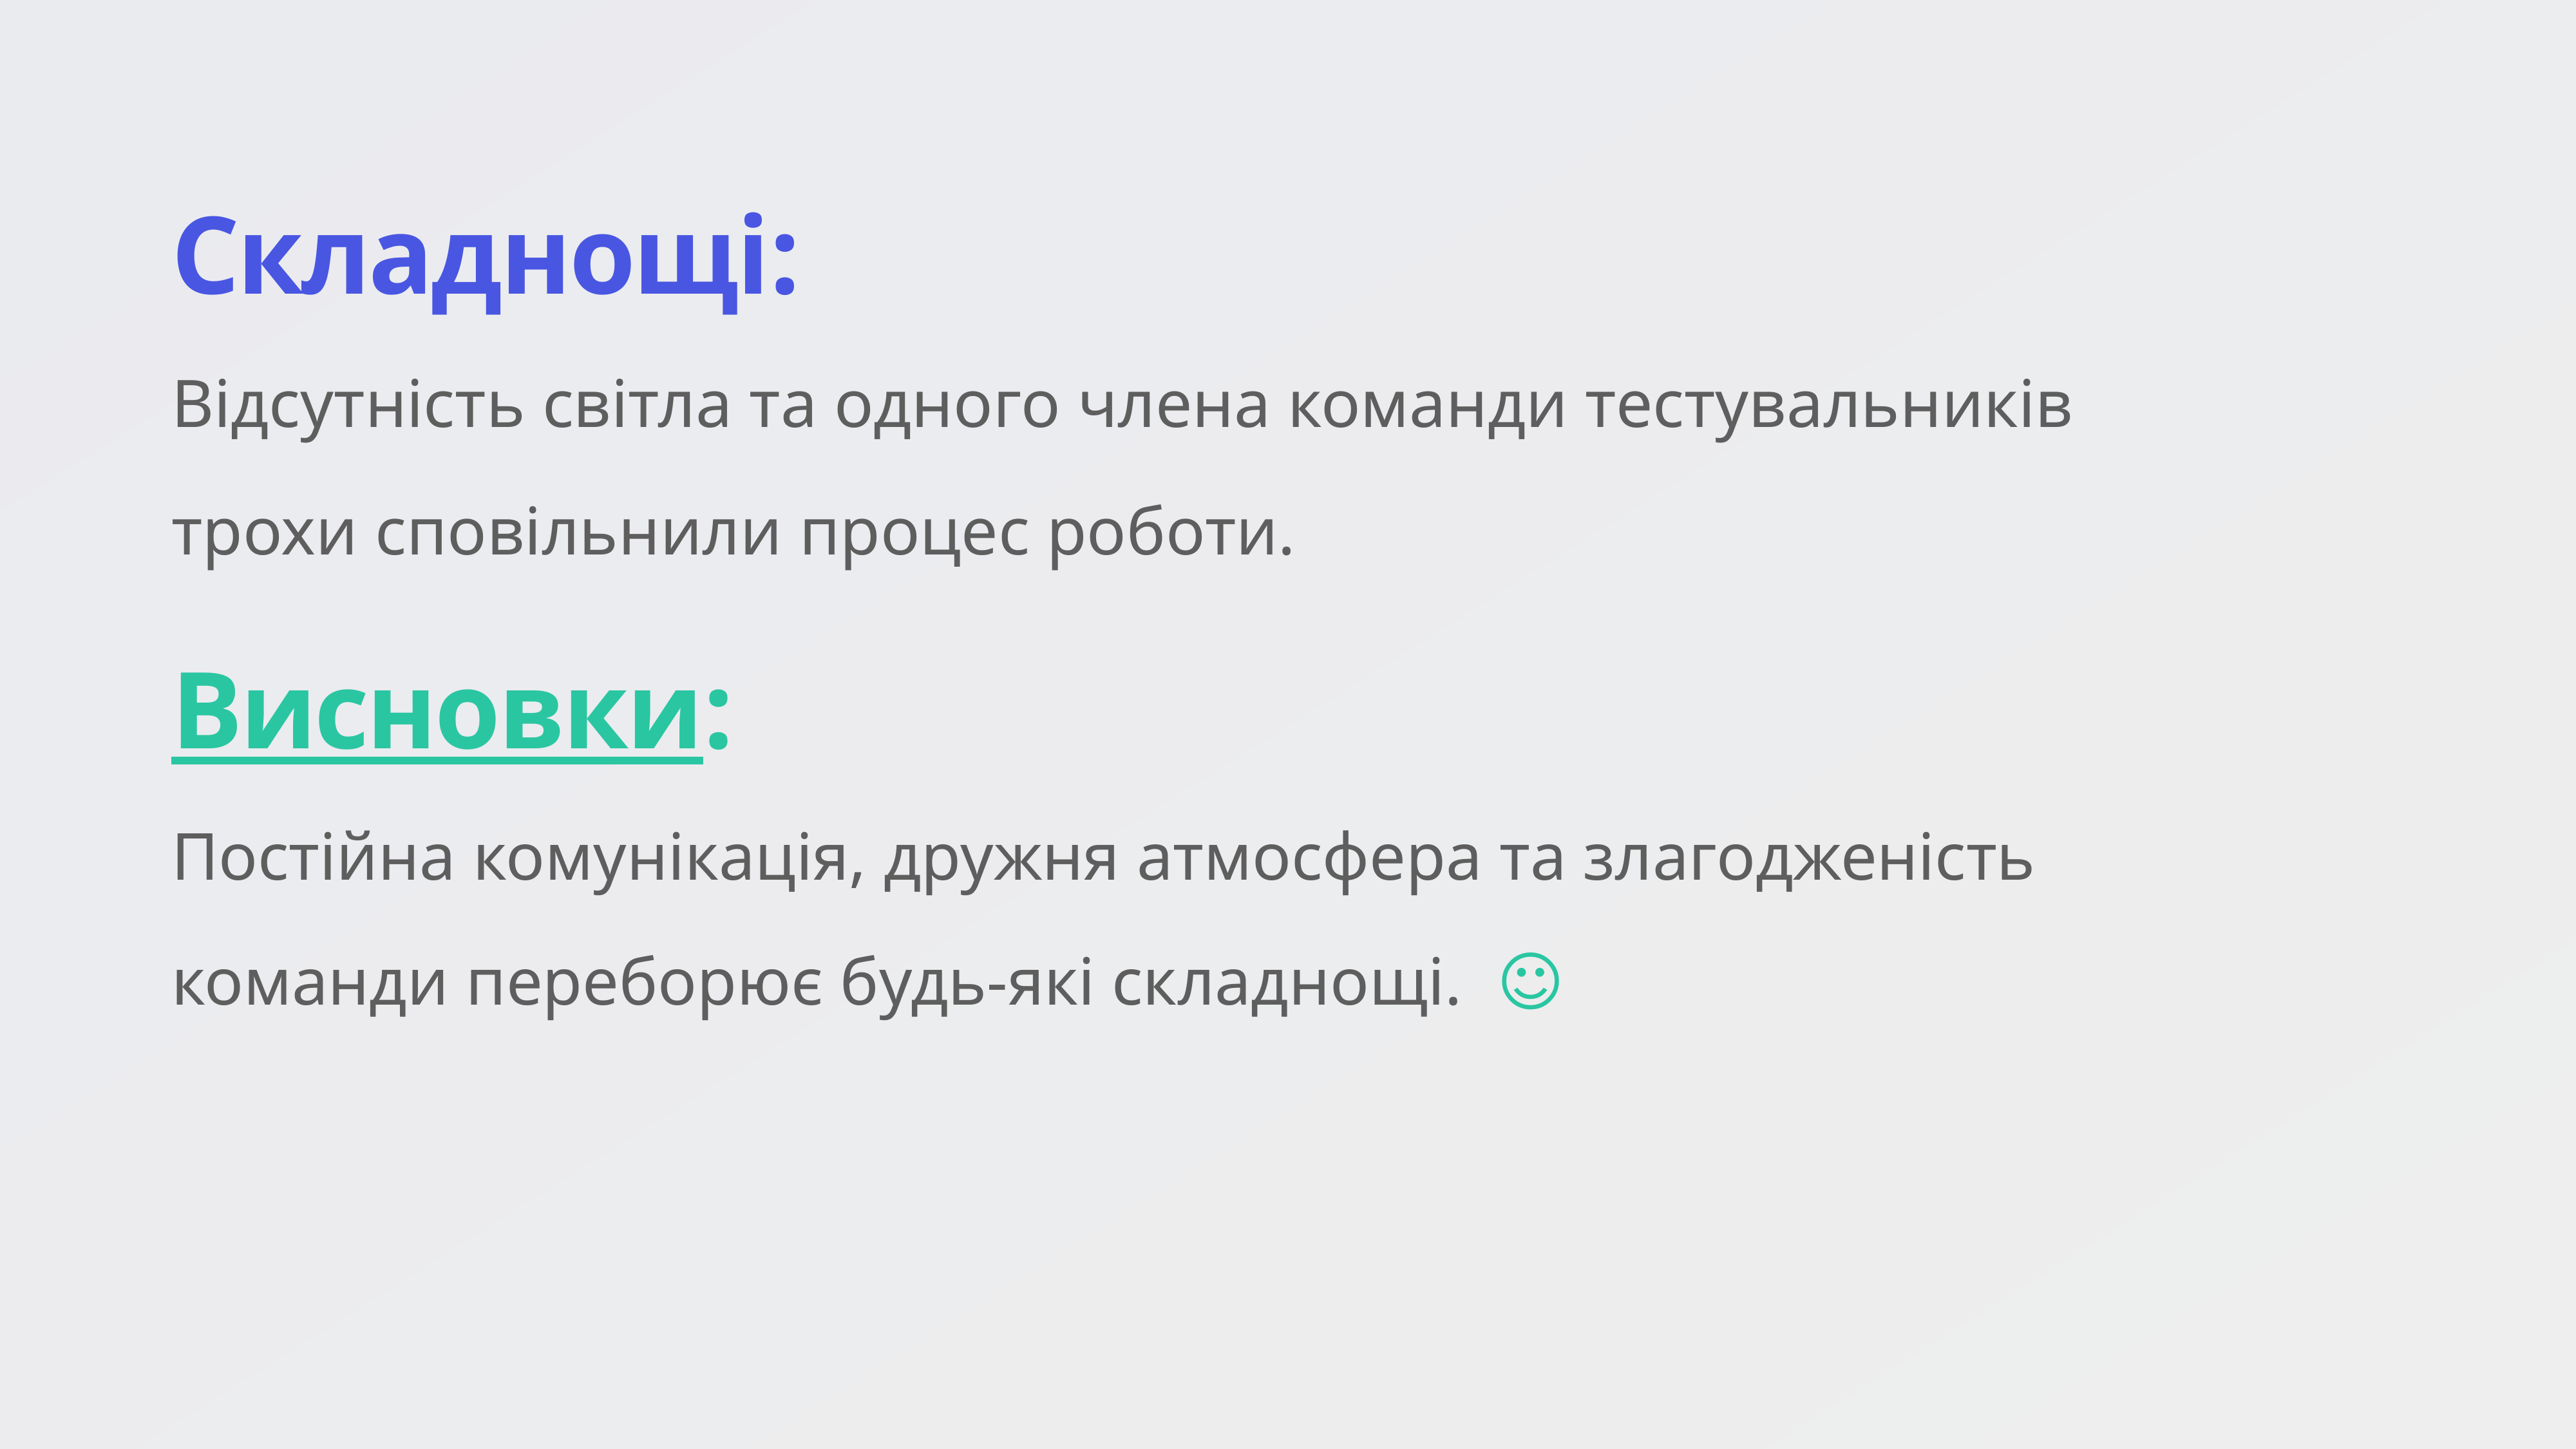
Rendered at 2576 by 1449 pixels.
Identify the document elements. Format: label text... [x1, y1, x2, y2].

text_box Висновки: Постійна комунікація, дружня атмосфера та злагодженість команди переборює будь-які складнощі. ☺ [166, 661, 2410, 1166]
title Складнощі: Відсутність світла та одного члена команди тестувальників трохи сповільнили процес роботи. [166, 205, 2410, 661]
